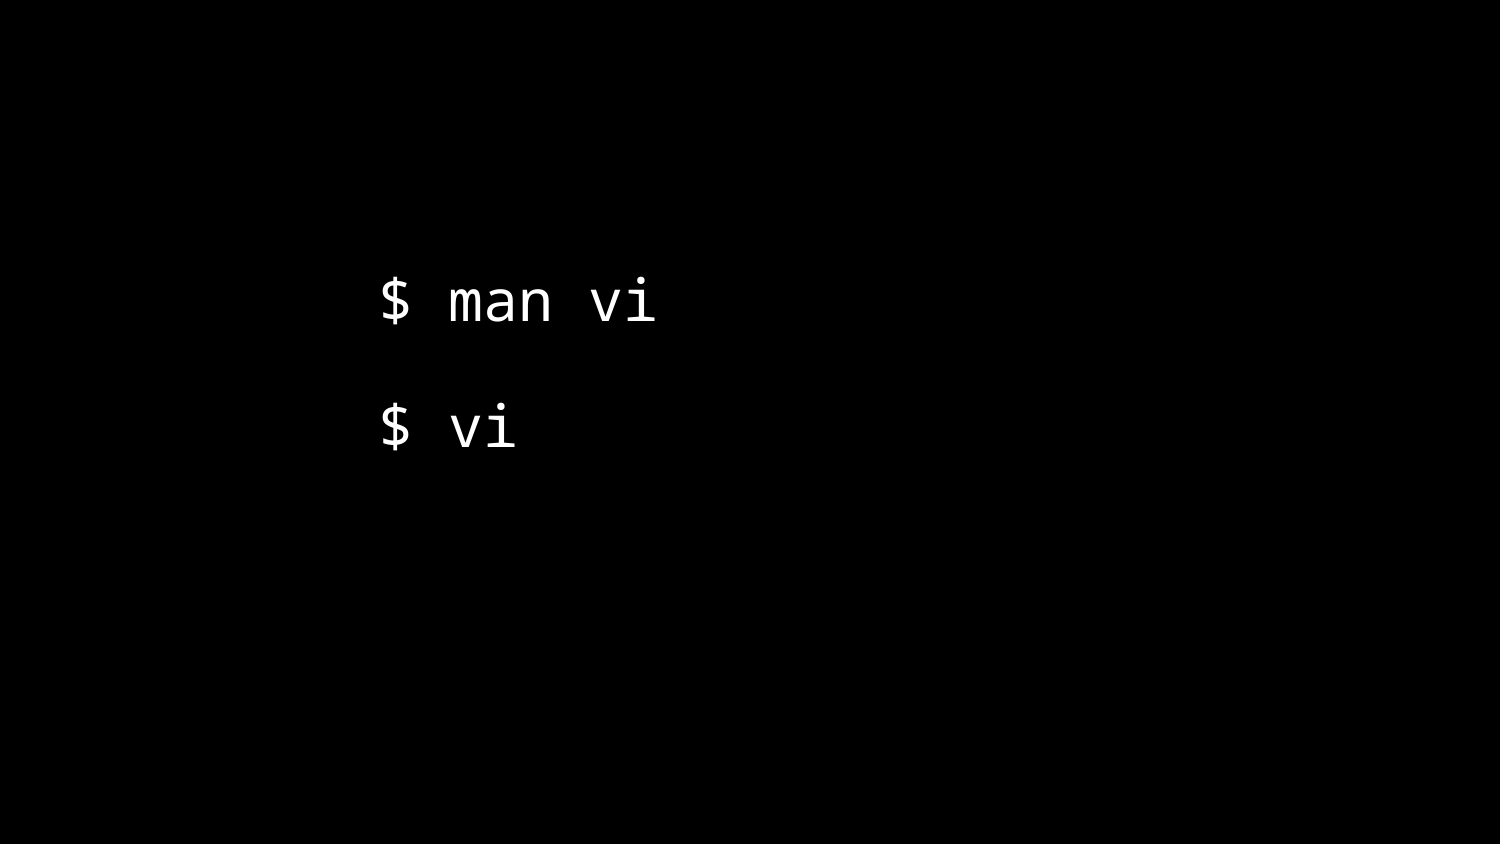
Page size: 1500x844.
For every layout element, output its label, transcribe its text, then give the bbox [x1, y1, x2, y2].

title $ man vi [363, 247, 1165, 344]
title $ vi [363, 374, 1165, 470]
